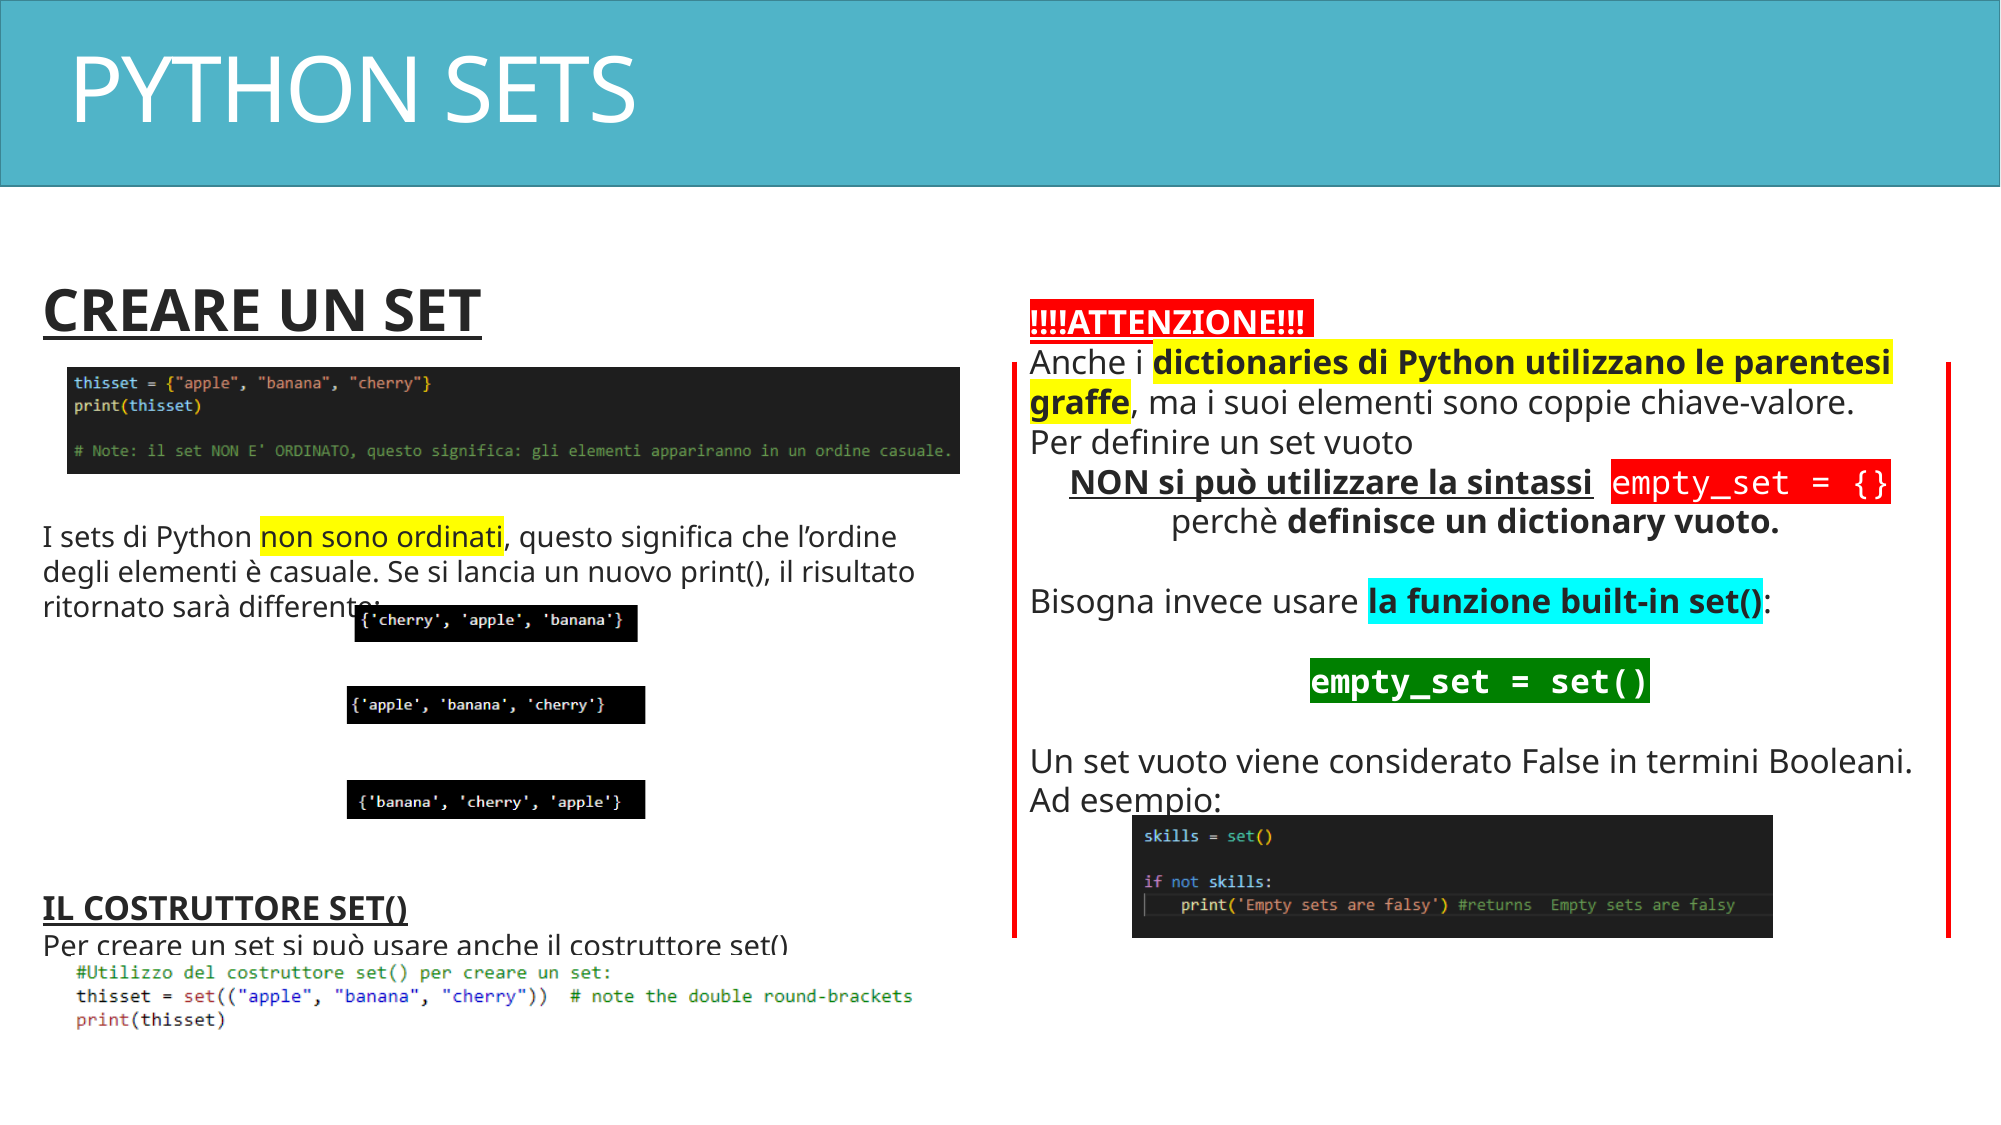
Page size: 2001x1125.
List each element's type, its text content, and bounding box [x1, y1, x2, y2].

list CREARE UN SET I sets di Python non sono ordinati, questo significa che l’ordine degli elementi è casuale. Se si lancia un nuovo print(), il risultato ritornato sarà differente: IL COSTRUTTORE SET() Per creare un set si può usare anche il costruttore set() [27, 195, 960, 1057]
picture [1132, 815, 1774, 939]
picture [354, 604, 638, 642]
list !!!!ATTENZIONE!!! Anche i dictionaries di Python utilizzano le parentesi graffe, ma i suoi elementi sono coppie chiave-valore. Per definire un set vuoto NON si può utilizzare la sintassi empty_set = {} perchè definisce un dictionary vuoto. Bisogna invece usare la funzione built-in set(): empty_set = set() Un set vuoto viene considerato False in termini Booleani. Ad esempio: [1014, 208, 1947, 1072]
picture [67, 366, 960, 475]
picture [71, 954, 922, 1043]
title PYTHON SETS [53, 19, 1949, 170]
picture [346, 780, 646, 819]
picture [346, 686, 646, 724]
